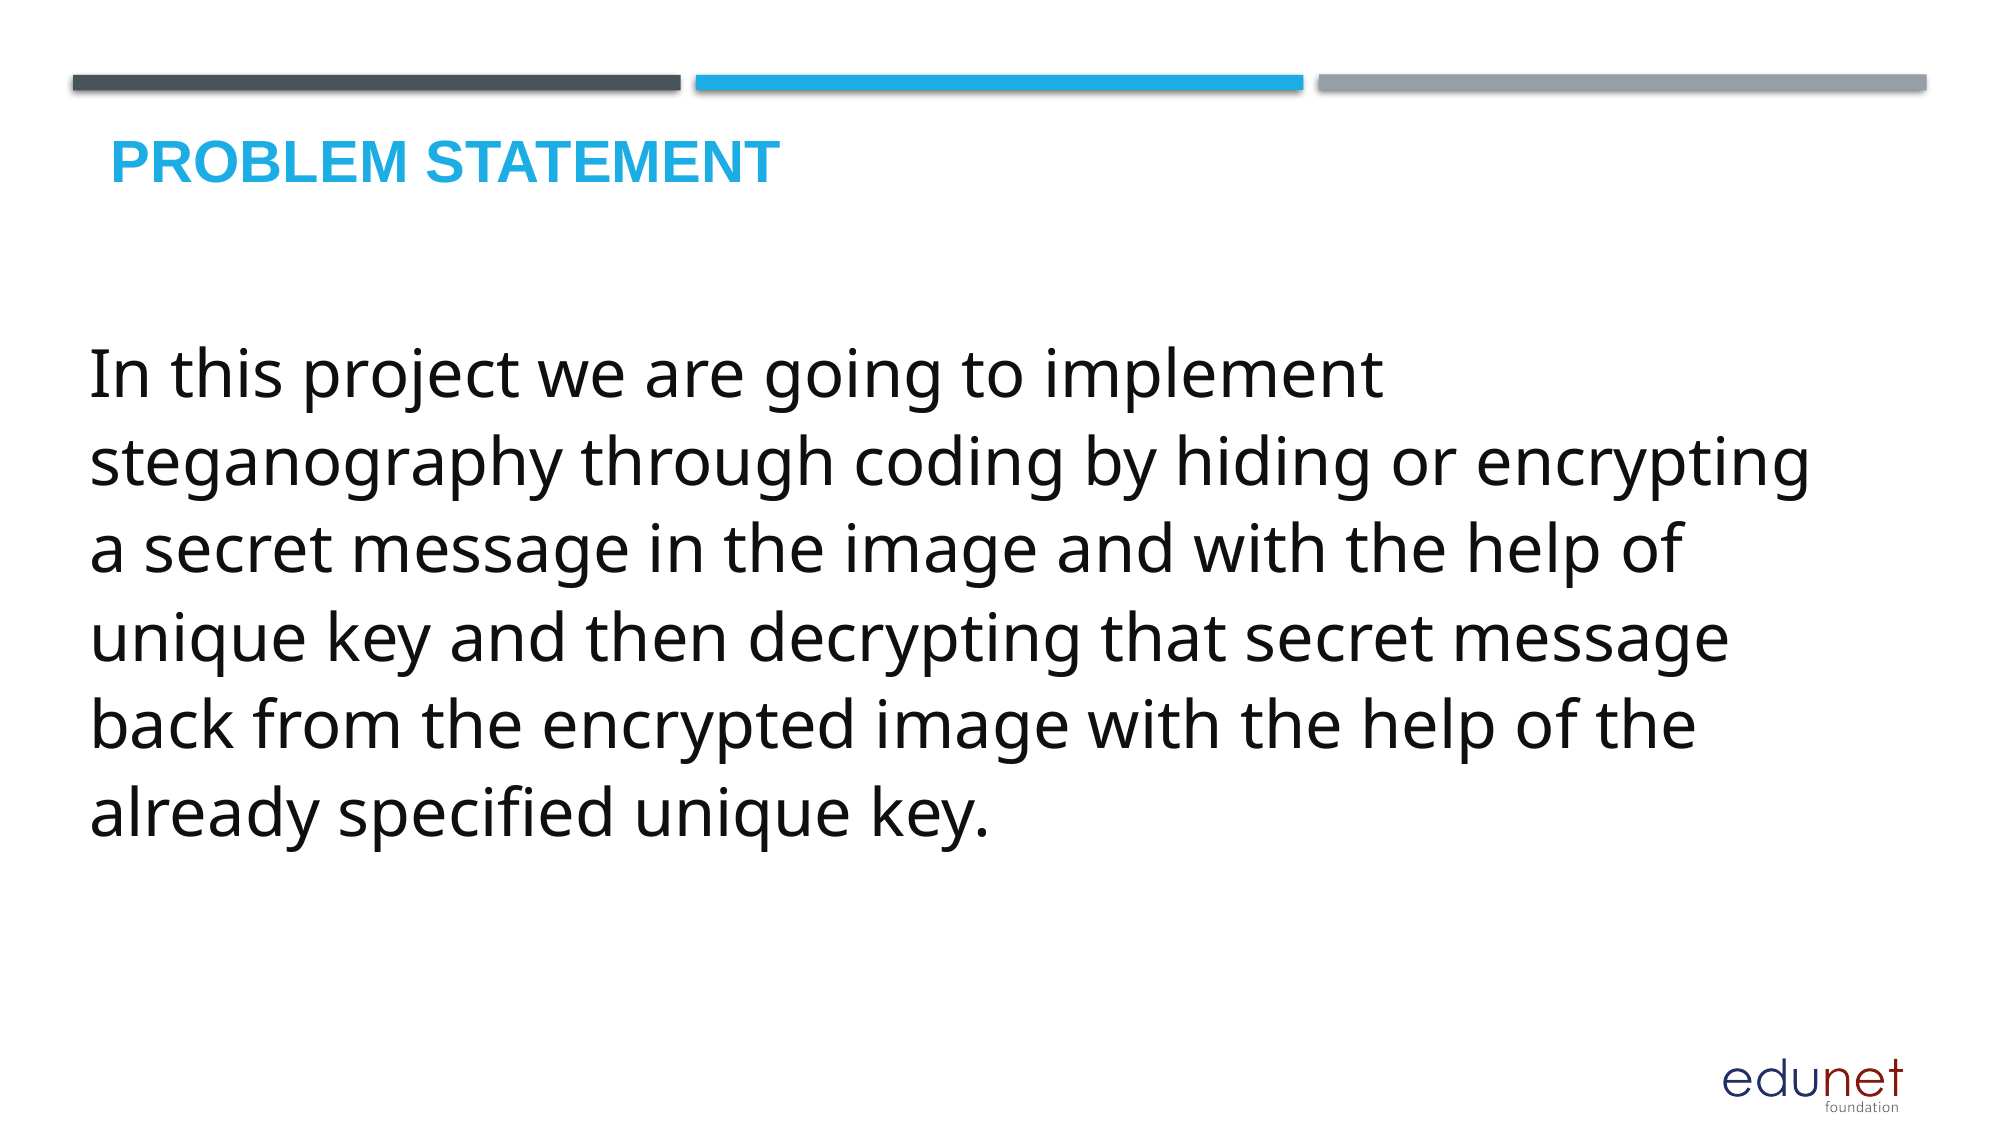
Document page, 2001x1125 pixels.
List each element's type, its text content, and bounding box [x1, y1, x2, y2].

title Problem Statement [95, 115, 1905, 203]
list In this project we are going to implement steganography through coding by hiding or encrypting a secret message in the image and with the help of unique key and then decrypting that secret message back from the encrypted image with the help of the already specified unique key. [74, 203, 1884, 970]
picture [1719, 1056, 1905, 1116]
